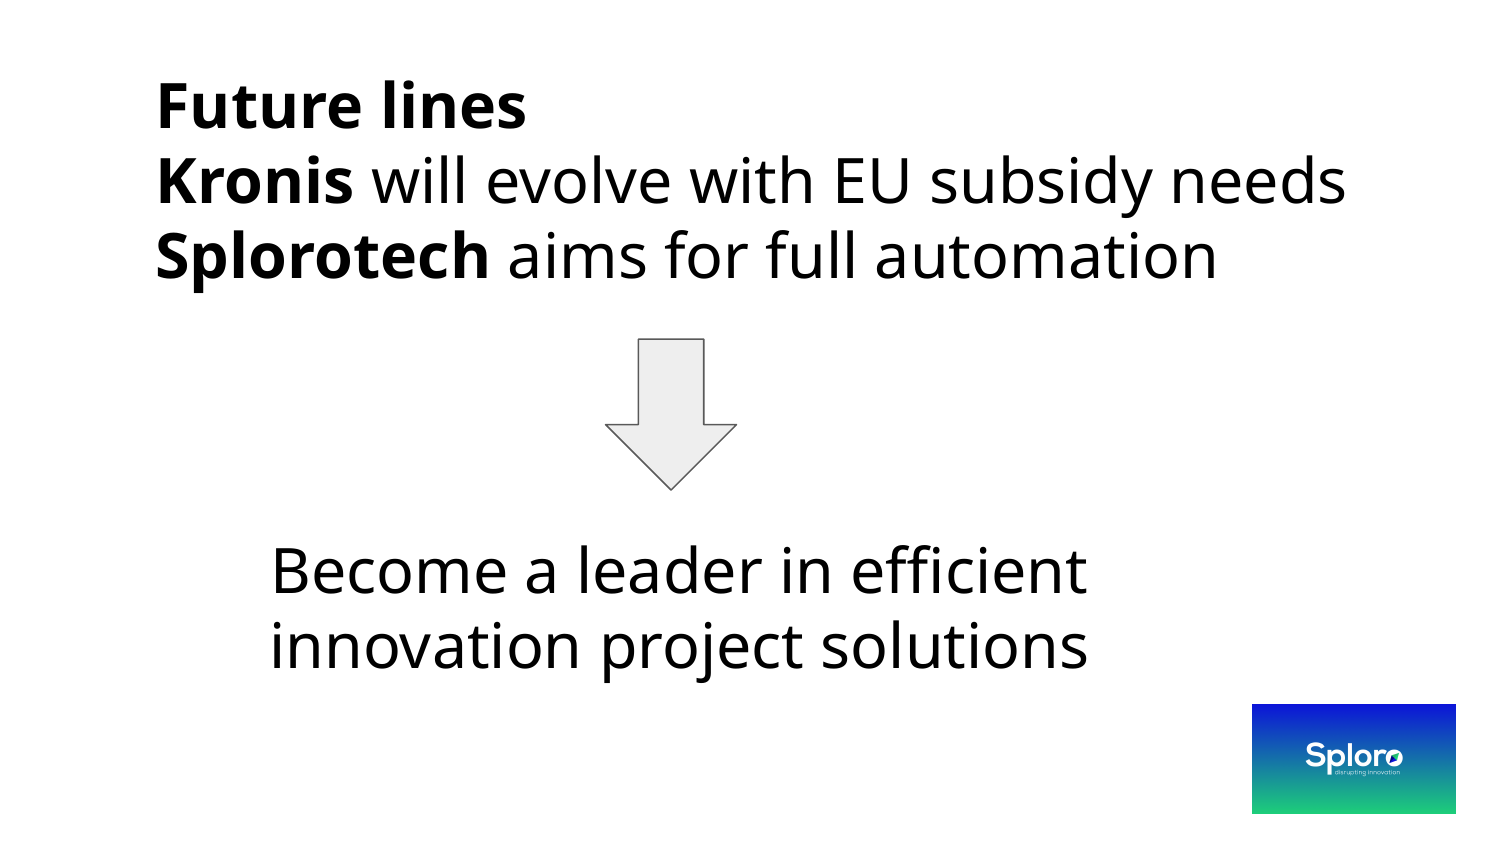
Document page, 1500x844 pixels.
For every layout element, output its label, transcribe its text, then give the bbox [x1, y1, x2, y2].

title Future lines Kronis will evolve with EU subsidy needs Splorotech aims for full automation [140, 50, 1482, 333]
text_box [605, 339, 737, 491]
picture [1252, 704, 1456, 814]
text_box Become a leader in efficient innovation project solutions [226, 515, 1134, 726]
